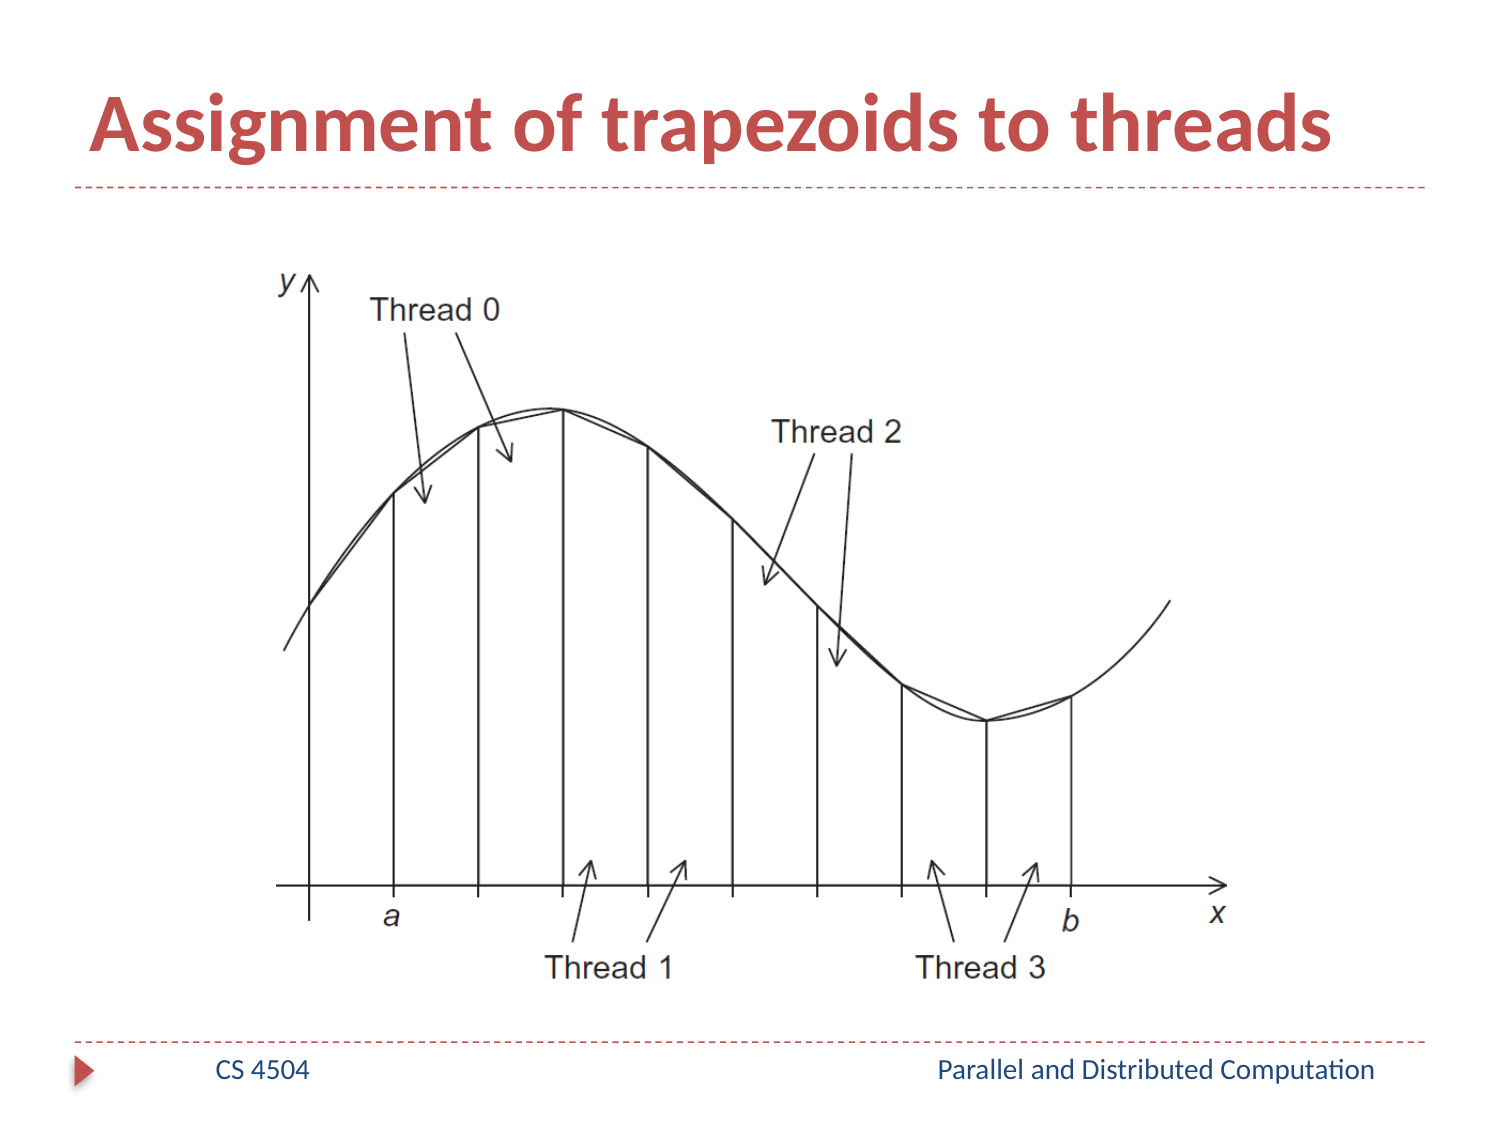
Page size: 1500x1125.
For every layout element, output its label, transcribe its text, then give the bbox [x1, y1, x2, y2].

slide_number Parallel and Distributed Computation [887, 1042, 1426, 1103]
title Assignment of trapezoids to threads [75, 12, 1425, 175]
slide_number CS 4504 [100, 1042, 426, 1103]
picture [276, 262, 1228, 985]
